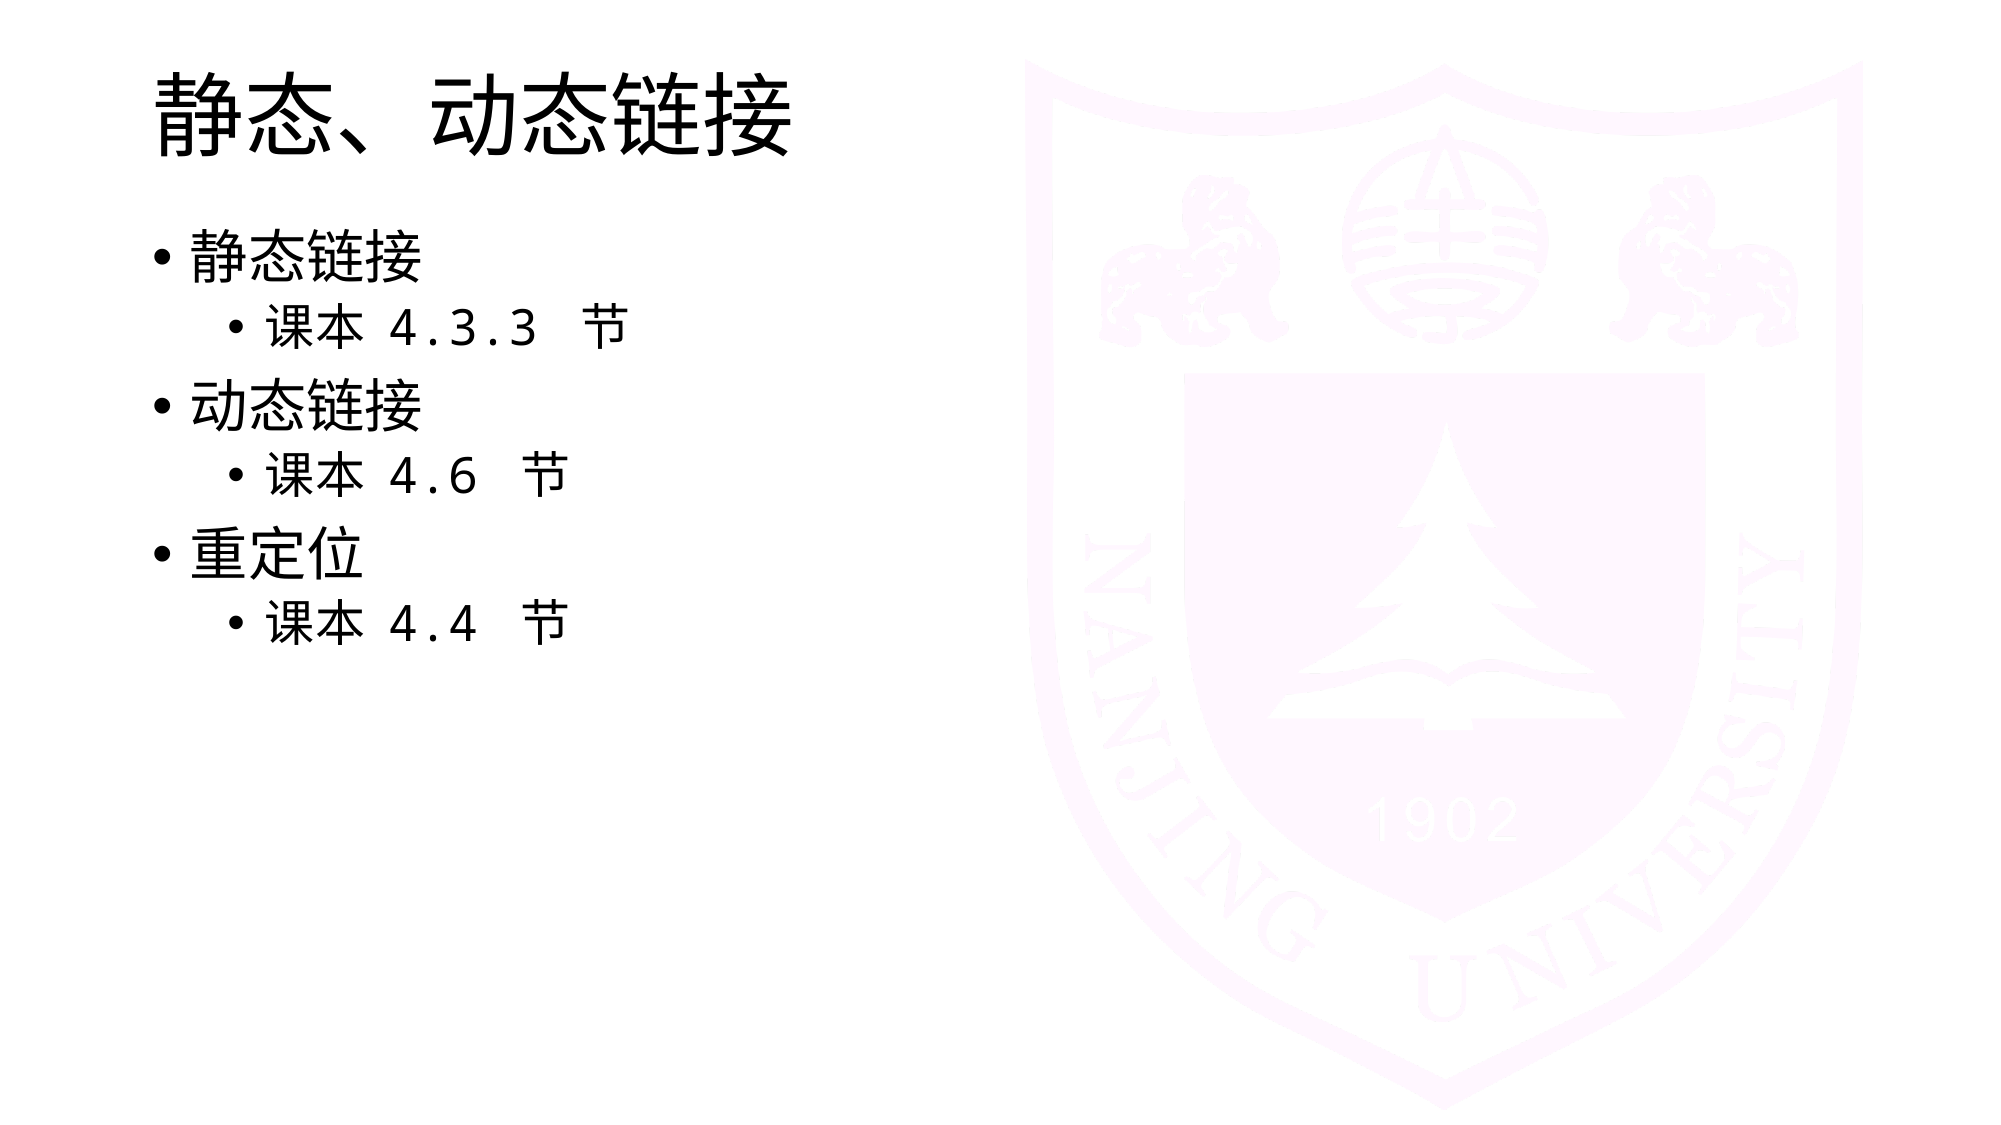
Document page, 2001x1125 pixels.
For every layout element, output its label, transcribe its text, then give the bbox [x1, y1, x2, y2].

list 静态链接 课本 4.3.3 节 动态链接 课本 4.6 节 重定位 课本 4.4 节 [137, 221, 1863, 1014]
title 静态、动态链接 [137, 59, 1863, 181]
